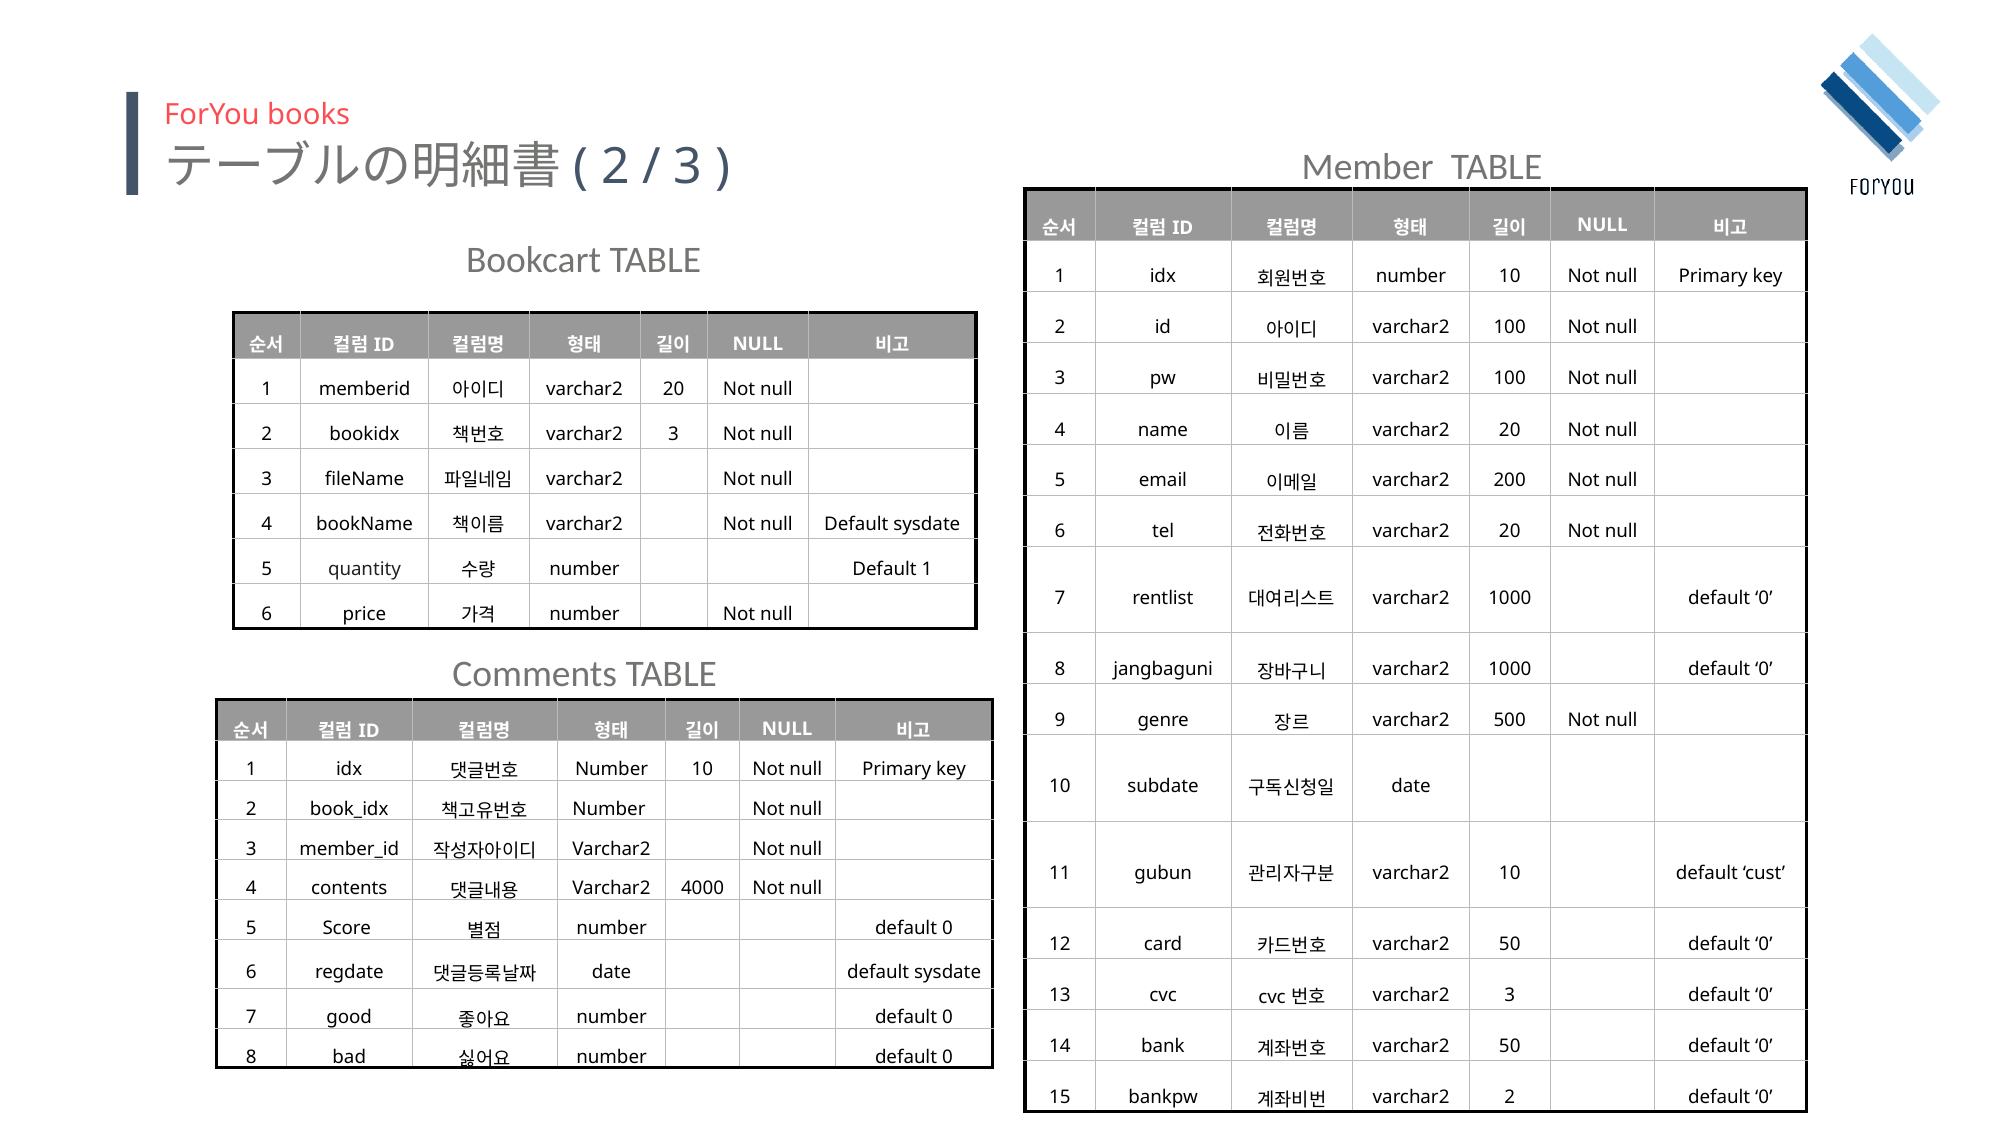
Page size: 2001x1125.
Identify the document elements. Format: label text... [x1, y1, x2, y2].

table_header NULL [740, 701, 835, 740]
table_cell bookidx [301, 404, 428, 448]
table_cell varchar2 [1353, 959, 1469, 1009]
table_cell default 0 [836, 1029, 991, 1066]
table_cell 1 [218, 741, 286, 780]
table_cell price [301, 584, 428, 627]
table_cell varchar2 [530, 449, 640, 493]
table_header 길이 [666, 701, 739, 740]
table_cell 회원번호 [1232, 241, 1352, 291]
table_cell 장르 [1232, 684, 1352, 734]
table_cell rentlist [1096, 547, 1231, 632]
table_cell 좋아요 [413, 989, 557, 1028]
table_cell 10 [666, 741, 739, 780]
table_cell 8 [1027, 633, 1095, 683]
table_cell varchar2 [1353, 822, 1469, 907]
table_cell 대여리스트 [1232, 547, 1352, 632]
table_cell [666, 820, 739, 859]
table_cell [666, 1029, 739, 1066]
text_box Bookcart TABLE [451, 228, 725, 288]
table_cell 책번호 [429, 404, 529, 448]
table_cell varchar2 [1353, 547, 1469, 632]
table_cell varchar2 [1353, 445, 1469, 495]
table_cell default 0 [836, 900, 991, 939]
table_cell varchar2 [530, 404, 640, 448]
table_cell 4000 [666, 860, 739, 899]
table_cell [740, 940, 835, 988]
table_cell Not null [708, 449, 808, 493]
table_cell 200 [1470, 445, 1550, 495]
table_cell varchar2 [1353, 633, 1469, 683]
table_cell 1000 [1470, 633, 1550, 683]
table_cell [666, 781, 739, 819]
table_cell varchar2 [1353, 343, 1469, 393]
table_cell contents [287, 860, 412, 899]
table_cell Not null [708, 359, 808, 403]
table_cell 20 [1470, 496, 1550, 546]
table_cell 계좌비번 [1232, 1061, 1352, 1110]
table_cell 작성자아이디 [413, 820, 557, 859]
table_cell quantity [301, 539, 428, 583]
table_cell bank [1096, 1010, 1231, 1060]
table_cell [1655, 394, 1805, 444]
table_cell default ‘0’ [1655, 633, 1805, 683]
table_cell 50 [1470, 908, 1550, 958]
table_cell idx [1096, 241, 1231, 291]
table_cell 비밀번호 [1232, 343, 1352, 393]
table_header 형태 [558, 701, 665, 740]
table_cell [1655, 445, 1805, 495]
table_cell varchar2 [1353, 1061, 1469, 1110]
table_header 형태 [1353, 191, 1469, 240]
table_cell 카드번호 [1232, 908, 1352, 958]
table_cell 2 [1470, 1061, 1550, 1110]
table_cell [666, 940, 739, 988]
table_header 컬럼명 [1232, 191, 1352, 240]
table_cell [1551, 822, 1654, 907]
table_header 비고 [1655, 191, 1805, 240]
table_cell varchar2 [1353, 908, 1469, 958]
table_cell 1 [1027, 241, 1095, 291]
table_header 컬럼명 [413, 701, 557, 740]
table_header 순서 [218, 701, 286, 740]
table_cell Not null [740, 781, 835, 819]
table_cell 100 [1470, 292, 1550, 342]
table_cell 20 [641, 359, 707, 403]
table_cell 계좌번호 [1232, 1010, 1352, 1060]
table_cell 1 [235, 359, 300, 403]
table_cell Primary key [836, 741, 991, 780]
text_box Member TABLE [1286, 135, 1560, 187]
table_cell [836, 781, 991, 819]
table_cell 5 [1027, 445, 1095, 495]
table_header 순서 [1027, 191, 1095, 240]
table_cell 4 [235, 494, 300, 538]
table_cell 1000 [1470, 547, 1550, 632]
table_cell cvc번호 [1232, 959, 1352, 1009]
table_cell Not null [740, 860, 835, 899]
table_cell Not null [740, 820, 835, 859]
table_cell 구독신청일 [1232, 735, 1352, 821]
table_cell [1655, 292, 1805, 342]
table_cell 관리자구분 [1232, 822, 1352, 907]
table_cell id [1096, 292, 1231, 342]
table_cell 이메일 [1232, 445, 1352, 495]
table_cell idx [287, 741, 412, 780]
table_cell default ‘cust’ [1655, 822, 1805, 907]
table_cell 7 [1027, 547, 1095, 632]
table_cell [1551, 547, 1654, 632]
table_cell 2 [235, 404, 300, 448]
table_cell Number [558, 741, 665, 780]
table_cell [641, 539, 707, 583]
table_cell 5 [218, 900, 286, 939]
table_header 순서 [235, 314, 300, 358]
table_cell Not null [708, 404, 808, 448]
table_cell good [287, 989, 412, 1028]
text_box ForYou books [149, 88, 868, 138]
table_cell 싫어요 [413, 1029, 557, 1066]
table_cell 2 [218, 781, 286, 819]
table_cell [1655, 684, 1805, 734]
table_cell Varchar2 [558, 860, 665, 899]
table_cell 20 [1470, 394, 1550, 444]
table_cell 장바구니 [1232, 633, 1352, 683]
table_cell tel [1096, 496, 1231, 546]
table_cell Not null [708, 494, 808, 538]
table_cell 9 [1027, 684, 1095, 734]
table_cell 3 [1470, 959, 1550, 1009]
table_cell genre [1096, 684, 1231, 734]
table_cell varchar2 [1353, 496, 1469, 546]
table_header NULL [1551, 191, 1654, 240]
table_cell varchar2 [1353, 394, 1469, 444]
table_cell [740, 1029, 835, 1066]
table_cell member_id [287, 820, 412, 859]
table_cell 3 [235, 449, 300, 493]
table_cell [1551, 1010, 1654, 1060]
table_header 컬럼ID [1096, 191, 1231, 240]
table_cell 6 [235, 584, 300, 627]
table_cell [809, 359, 974, 403]
table_cell default ‘0’ [1655, 959, 1805, 1009]
table_cell 댓글등록날짜 [413, 940, 557, 988]
picture [1763, 0, 2000, 237]
table_cell 책이름 [429, 494, 529, 538]
table_cell Not null [1551, 241, 1654, 291]
table_header 비고 [809, 314, 974, 358]
table_cell number [1353, 241, 1469, 291]
table_cell varchar2 [1353, 292, 1469, 342]
table_cell 3 [641, 404, 707, 448]
table_cell [740, 900, 835, 939]
table_header 길이 [1470, 191, 1550, 240]
table_cell subdate [1096, 735, 1231, 821]
table_header 컬럼ID [301, 314, 428, 358]
table_cell [641, 584, 707, 627]
table_cell 10 [1470, 822, 1550, 907]
table_cell [1551, 735, 1654, 821]
table_cell email [1096, 445, 1231, 495]
table_cell jangbaguni [1096, 633, 1231, 683]
table_cell Not null [1551, 394, 1654, 444]
table_cell memberid [301, 359, 428, 403]
table_cell 6 [1027, 496, 1095, 546]
table_cell [1551, 633, 1654, 683]
table_cell [1655, 496, 1805, 546]
table_cell Primary key [1655, 241, 1805, 291]
table_cell Not null [1551, 684, 1654, 734]
table_cell 댓글내용 [413, 860, 557, 899]
table_cell pw [1096, 343, 1231, 393]
table_cell book_idx [287, 781, 412, 819]
table_cell 댓글번호 [413, 741, 557, 780]
table_cell name [1096, 394, 1231, 444]
table_cell [1655, 735, 1805, 821]
table_cell default sysdate [836, 940, 991, 988]
table_cell Number [558, 781, 665, 819]
table_cell default ‘0’ [1655, 908, 1805, 958]
table_cell number [530, 539, 640, 583]
table_cell 7 [218, 989, 286, 1028]
table_cell [740, 989, 835, 1028]
table_cell 4 [1027, 394, 1095, 444]
table_cell 책고유번호 [413, 781, 557, 819]
table_cell 12 [1027, 908, 1095, 958]
table_cell 100 [1470, 343, 1550, 393]
table_cell 가격 [429, 584, 529, 627]
table_cell 500 [1470, 684, 1550, 734]
table_cell 10 [1027, 735, 1095, 821]
table_cell [1655, 343, 1805, 393]
table_cell 수량 [429, 539, 529, 583]
table_cell [641, 449, 707, 493]
table_cell bankpw [1096, 1061, 1231, 1110]
table_cell 아이디 [1232, 292, 1352, 342]
table_cell [1551, 1061, 1654, 1110]
table_cell Default 1 [809, 539, 974, 583]
table_cell Varchar2 [558, 820, 665, 859]
table_cell [809, 584, 974, 627]
table_cell 6 [218, 940, 286, 988]
table_cell bookName [301, 494, 428, 538]
table_cell 아이디 [429, 359, 529, 403]
table_cell [666, 900, 739, 939]
table_header 컬럼명 [429, 314, 529, 358]
table_cell default ‘0’ [1655, 1010, 1805, 1060]
table_cell date [558, 940, 665, 988]
table_cell 50 [1470, 1010, 1550, 1060]
table_cell 15 [1027, 1061, 1095, 1110]
table_cell varchar2 [1353, 684, 1469, 734]
table_cell [836, 860, 991, 899]
table_cell 별점 [413, 900, 557, 939]
table_cell varchar2 [530, 359, 640, 403]
table_cell [1551, 959, 1654, 1009]
table_cell Not null [1551, 292, 1654, 342]
table_cell number [558, 900, 665, 939]
table_cell Not null [1551, 496, 1654, 546]
table_cell 14 [1027, 1010, 1095, 1060]
table_cell default ‘0’ [1655, 1061, 1805, 1110]
table_cell Not null [1551, 445, 1654, 495]
table_cell [708, 539, 808, 583]
table_cell gubun [1096, 822, 1231, 907]
table_cell [641, 494, 707, 538]
table_cell Default sysdate [809, 494, 974, 538]
table_header 길이 [641, 314, 707, 358]
table_cell number [558, 1029, 665, 1066]
table_cell number [558, 989, 665, 1028]
table_header 비고 [836, 701, 991, 740]
table_header NULL [708, 314, 808, 358]
table_cell 전화번호 [1232, 496, 1352, 546]
table_cell 8 [218, 1029, 286, 1066]
text_box Comments TABLE [437, 641, 738, 698]
table_cell [666, 989, 739, 1028]
table_cell varchar2 [1353, 1010, 1469, 1060]
table_cell [809, 449, 974, 493]
table_header 형태 [530, 314, 640, 358]
table_cell [1470, 735, 1550, 821]
table_cell card [1096, 908, 1231, 958]
table_cell 10 [1470, 241, 1550, 291]
table_cell 4 [218, 860, 286, 899]
table_cell default 0 [836, 989, 991, 1028]
text_box テーブルの明細書( 2 / 3 ) [149, 137, 1286, 201]
table_cell bad [287, 1029, 412, 1066]
table_cell cvc [1096, 959, 1231, 1009]
table_cell 5 [235, 539, 300, 583]
table_cell date [1353, 735, 1469, 821]
table_cell 3 [218, 820, 286, 859]
table_cell number [530, 584, 640, 627]
table_cell Not null [1551, 343, 1654, 393]
table_cell 2 [1027, 292, 1095, 342]
table_cell varchar2 [530, 494, 640, 538]
table_cell Score [287, 900, 412, 939]
table_cell default ‘0’ [1655, 547, 1805, 632]
table_cell fileName [301, 449, 428, 493]
table_cell 이름 [1232, 394, 1352, 444]
table_cell Not null [708, 584, 808, 627]
table_cell [836, 820, 991, 859]
table_cell 13 [1027, 959, 1095, 1009]
table_cell [809, 404, 974, 448]
table_cell 11 [1027, 822, 1095, 907]
text_box [126, 91, 139, 195]
table_cell regdate [287, 940, 412, 988]
table_cell 3 [1027, 343, 1095, 393]
table_header 컬럼ID [287, 701, 412, 740]
table_cell Not null [740, 741, 835, 780]
table_cell 파일네임 [429, 449, 529, 493]
table_cell [1551, 908, 1654, 958]
